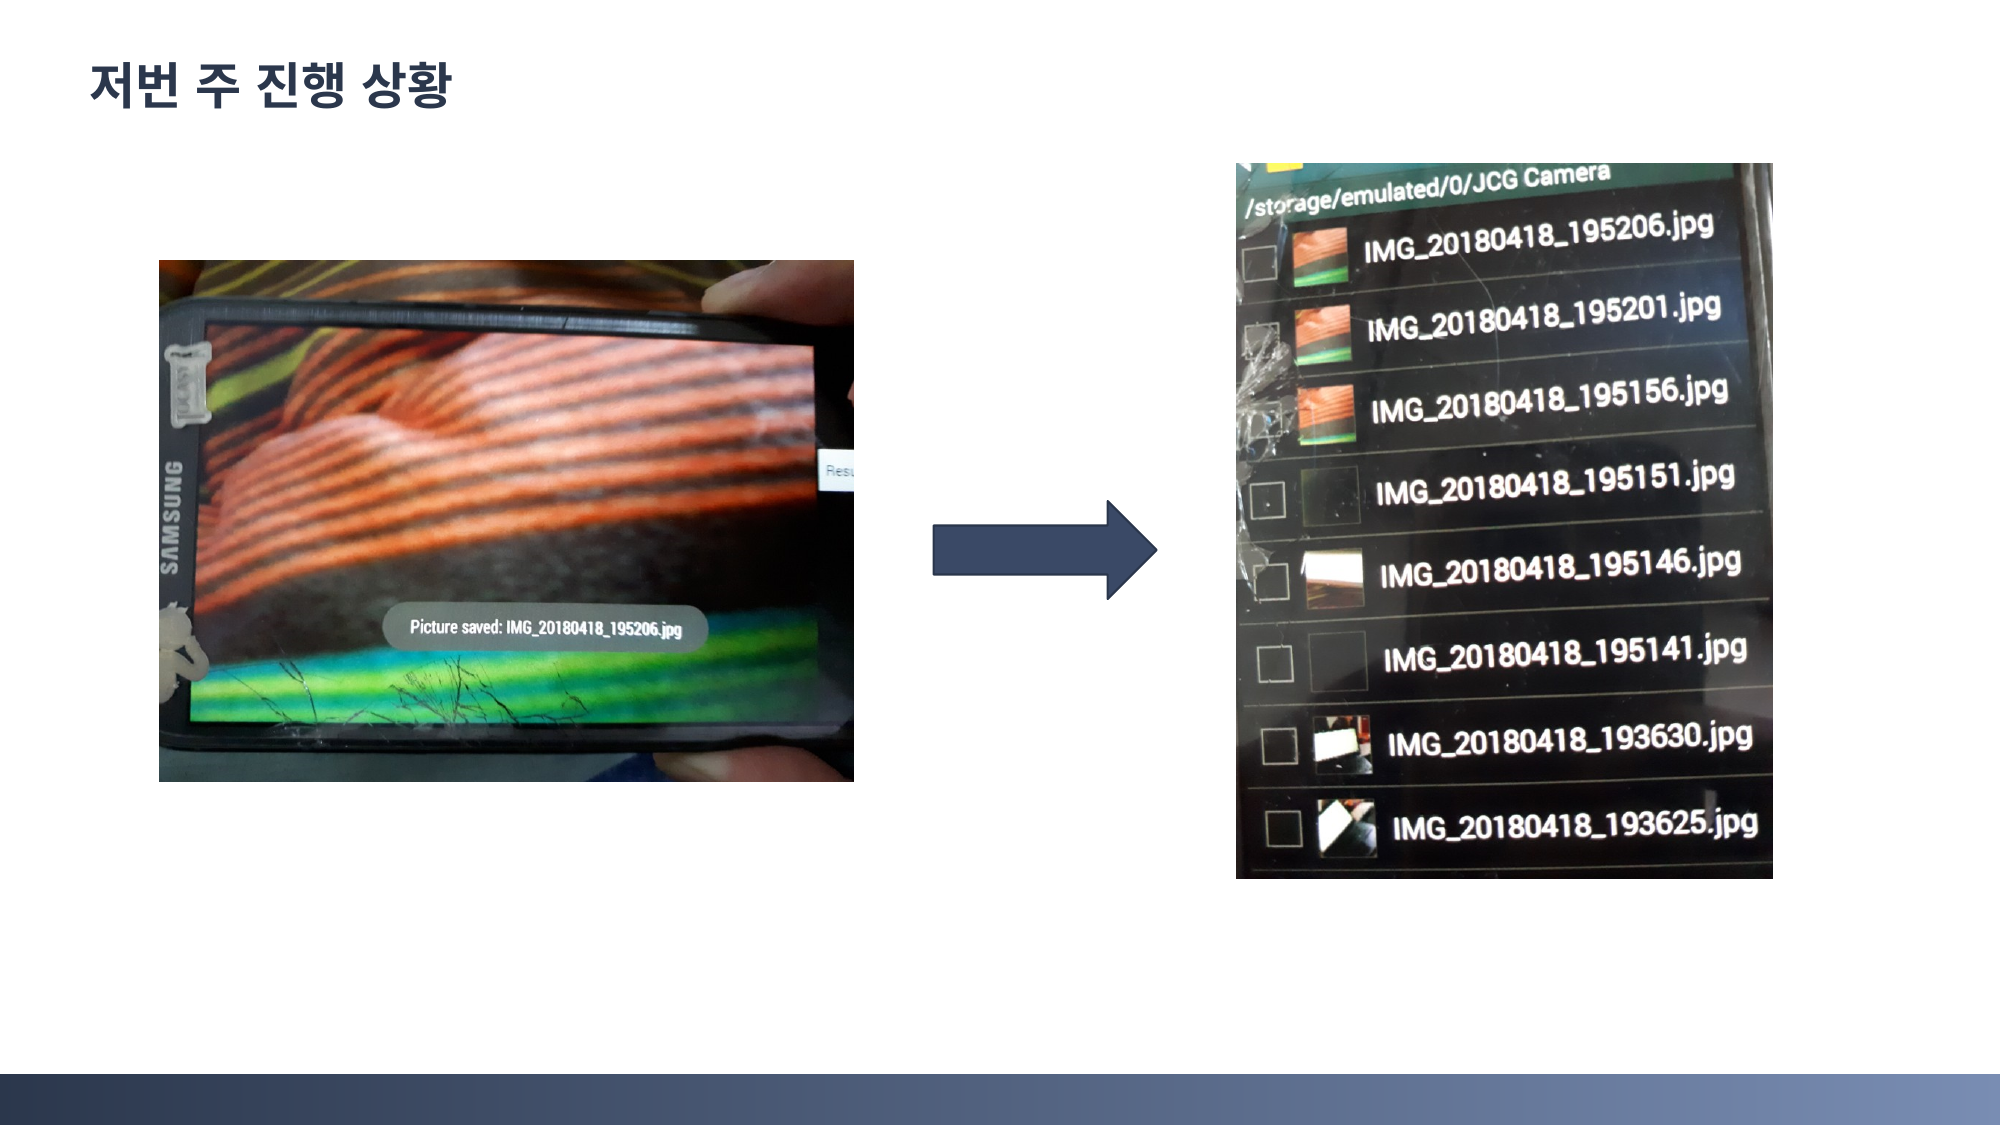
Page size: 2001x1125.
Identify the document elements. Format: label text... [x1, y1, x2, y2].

text_box [0, 1074, 2000, 1125]
text_box 저번 주 진행 상황 [74, 47, 524, 122]
picture [159, 260, 854, 782]
picture [1236, 163, 1773, 879]
text_box [932, 500, 1158, 600]
